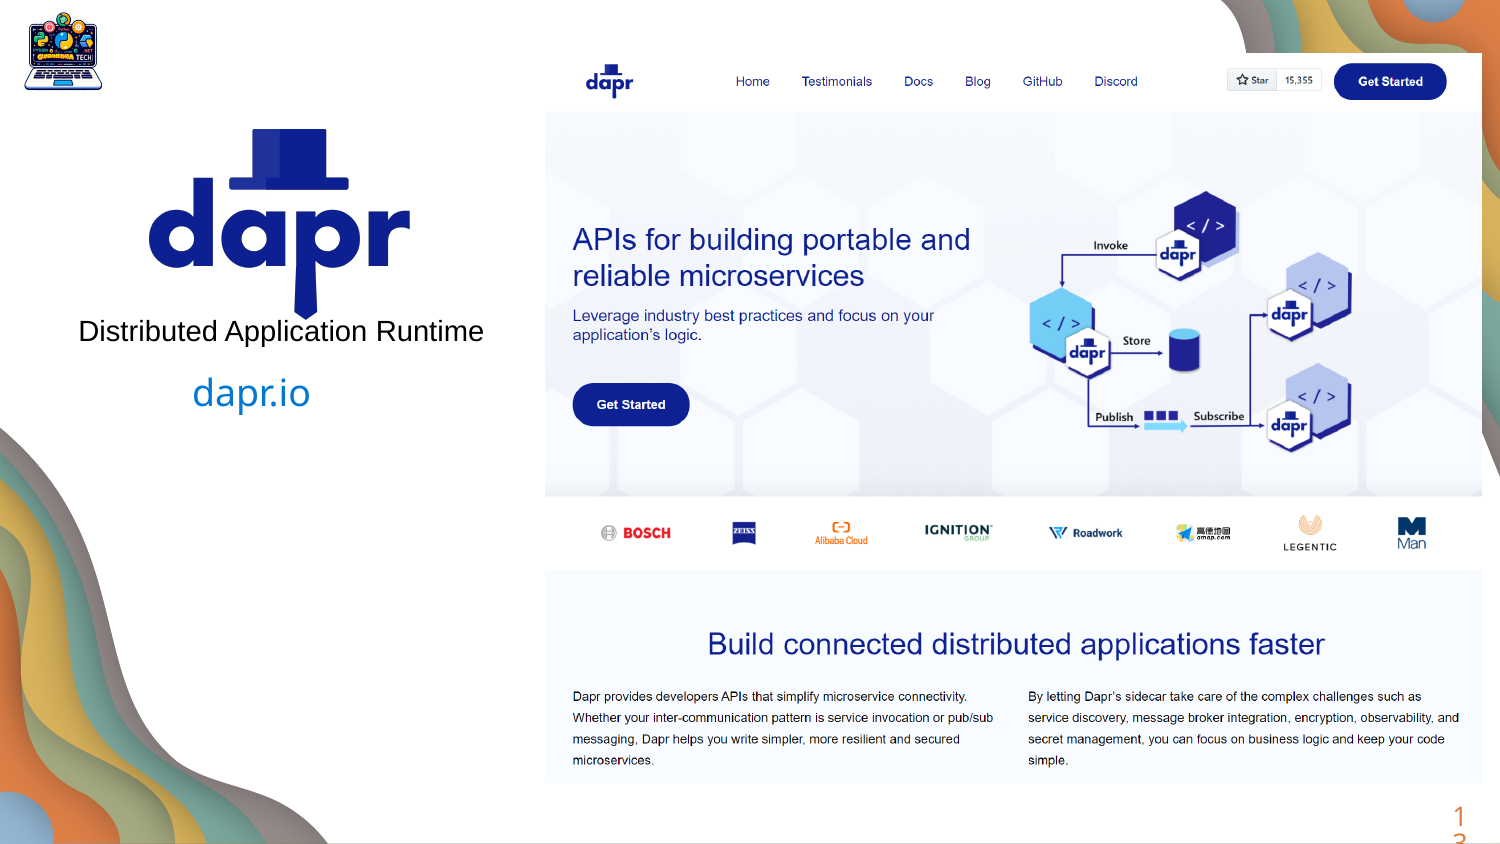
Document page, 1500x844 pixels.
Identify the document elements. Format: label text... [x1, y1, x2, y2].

picture [21, 10, 106, 96]
text_box dapr.io [177, 361, 396, 421]
text_box Distributed Application Runtime [63, 304, 510, 418]
slide_number 13 [1452, 792, 1482, 844]
picture [139, 115, 420, 334]
picture [545, 52, 1482, 783]
